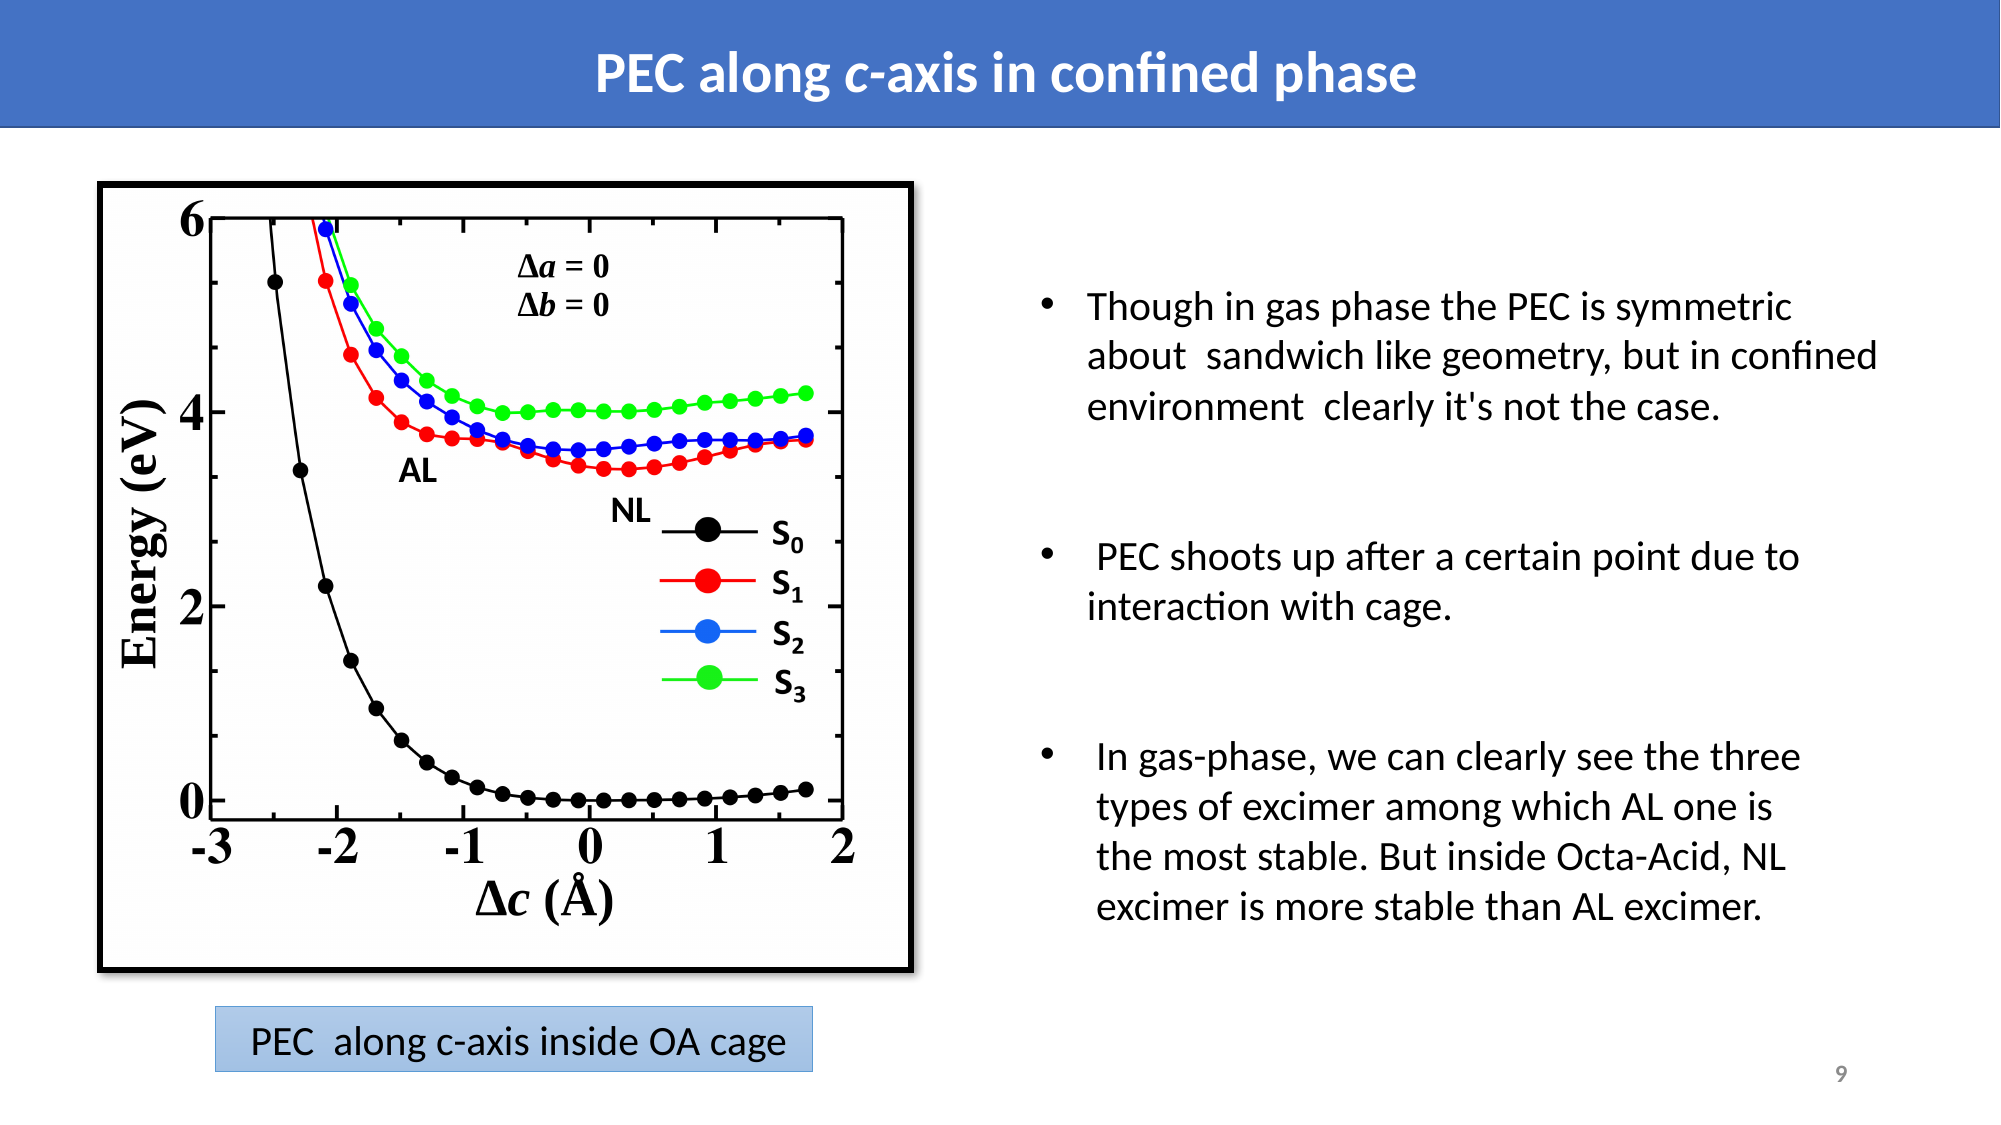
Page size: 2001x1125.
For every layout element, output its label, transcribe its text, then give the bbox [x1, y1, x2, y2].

text_box PEC​ along c-axis inside OA cage [215, 1006, 813, 1072]
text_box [103, 187, 908, 967]
text_box [0, 0, 2000, 128]
text_box Though in gas phase the PEC is symmetric about sandwich like geometry, but in confined environment clearly it's not the case. PEC shoots up after a certain point due to interaction with cage. In gas-phase, we can clearly see the three types of excimer among which AL one is the most stable. But inside Octa-Acid, NL excimer is more stable than AL excimer. [1018, 215, 1907, 943]
slide_number 9 [1412, 1042, 1863, 1103]
text_box PEC along c-axis in confined phase [580, 26, 1531, 112]
